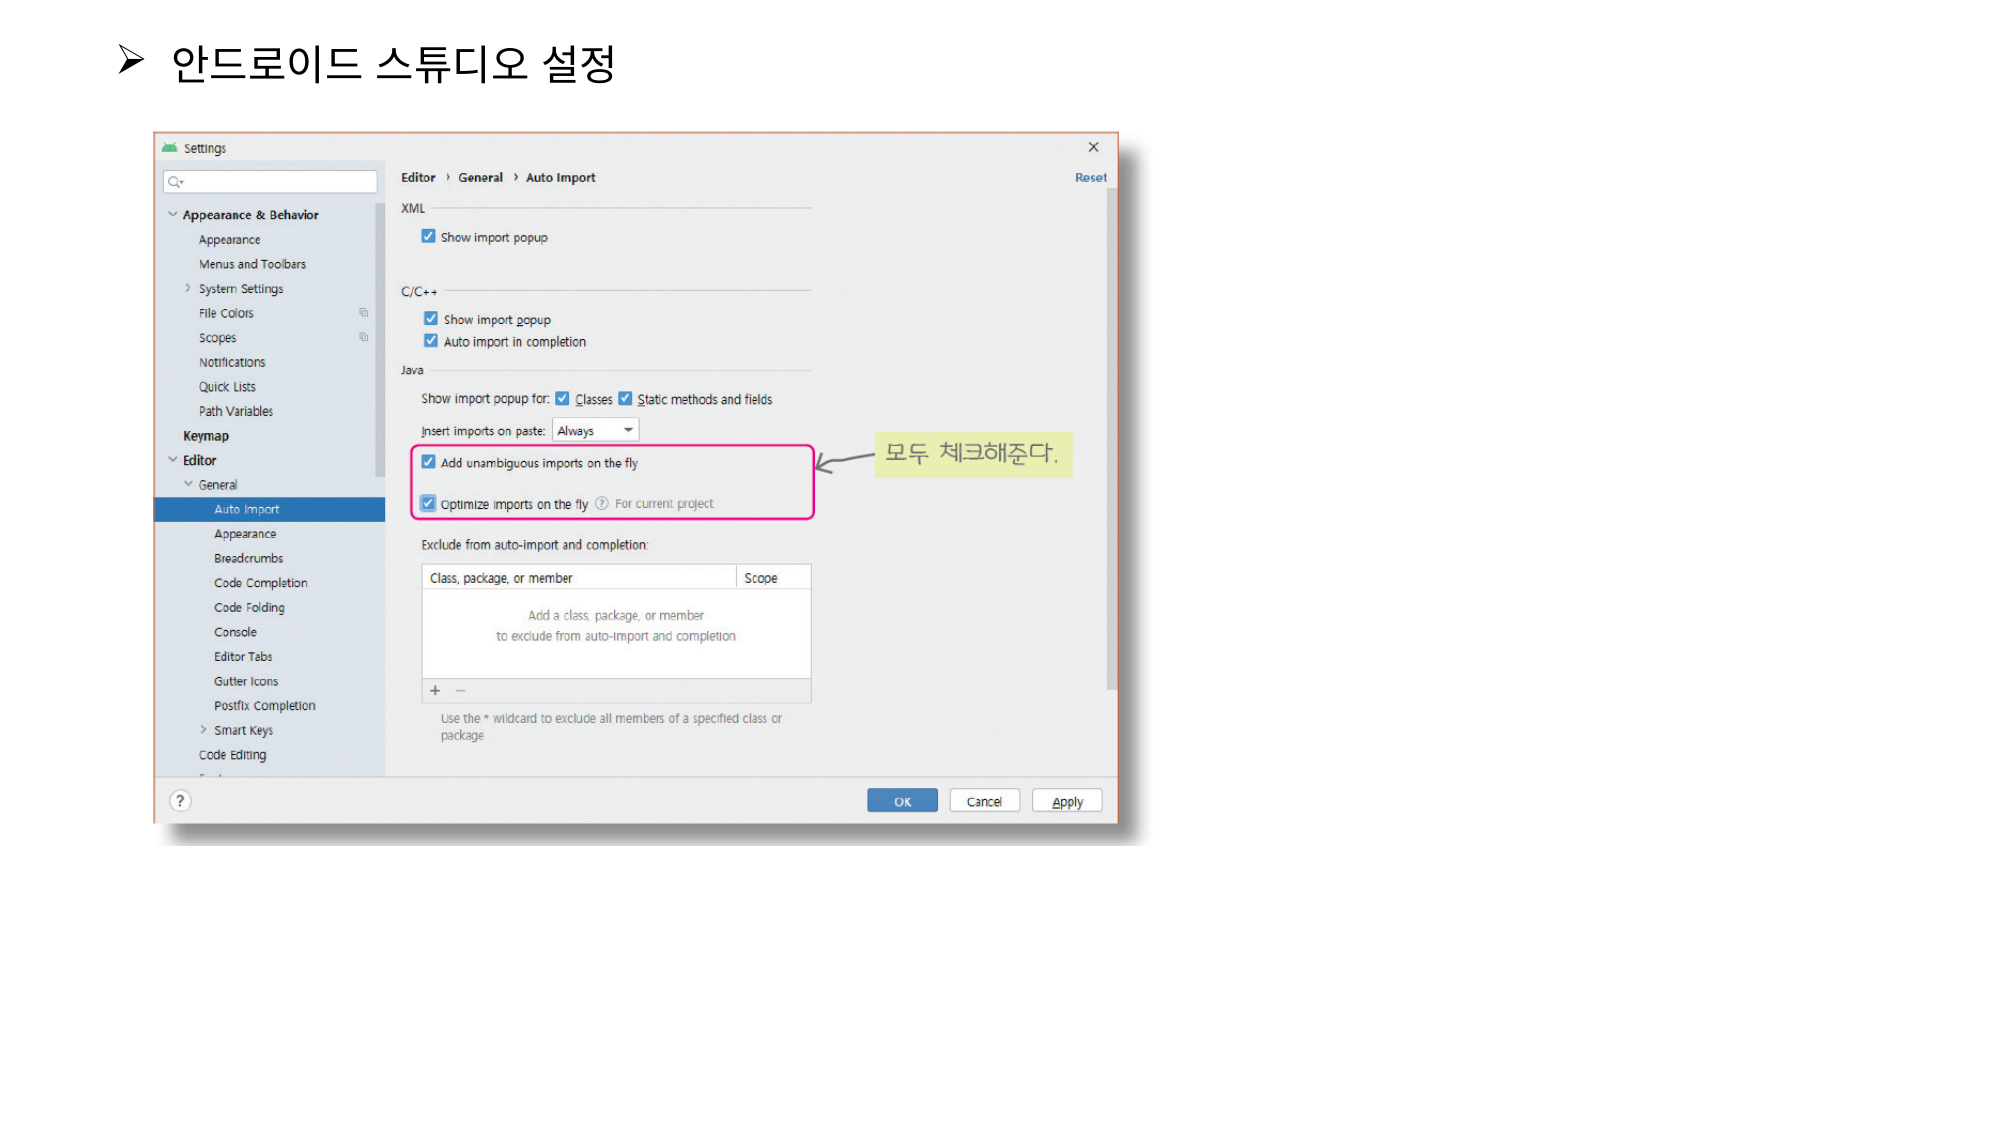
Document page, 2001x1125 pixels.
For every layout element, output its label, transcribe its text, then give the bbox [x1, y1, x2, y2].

text_box 안드로이드 스튜디오 설정 [100, 37, 1438, 200]
picture [134, 108, 1153, 846]
